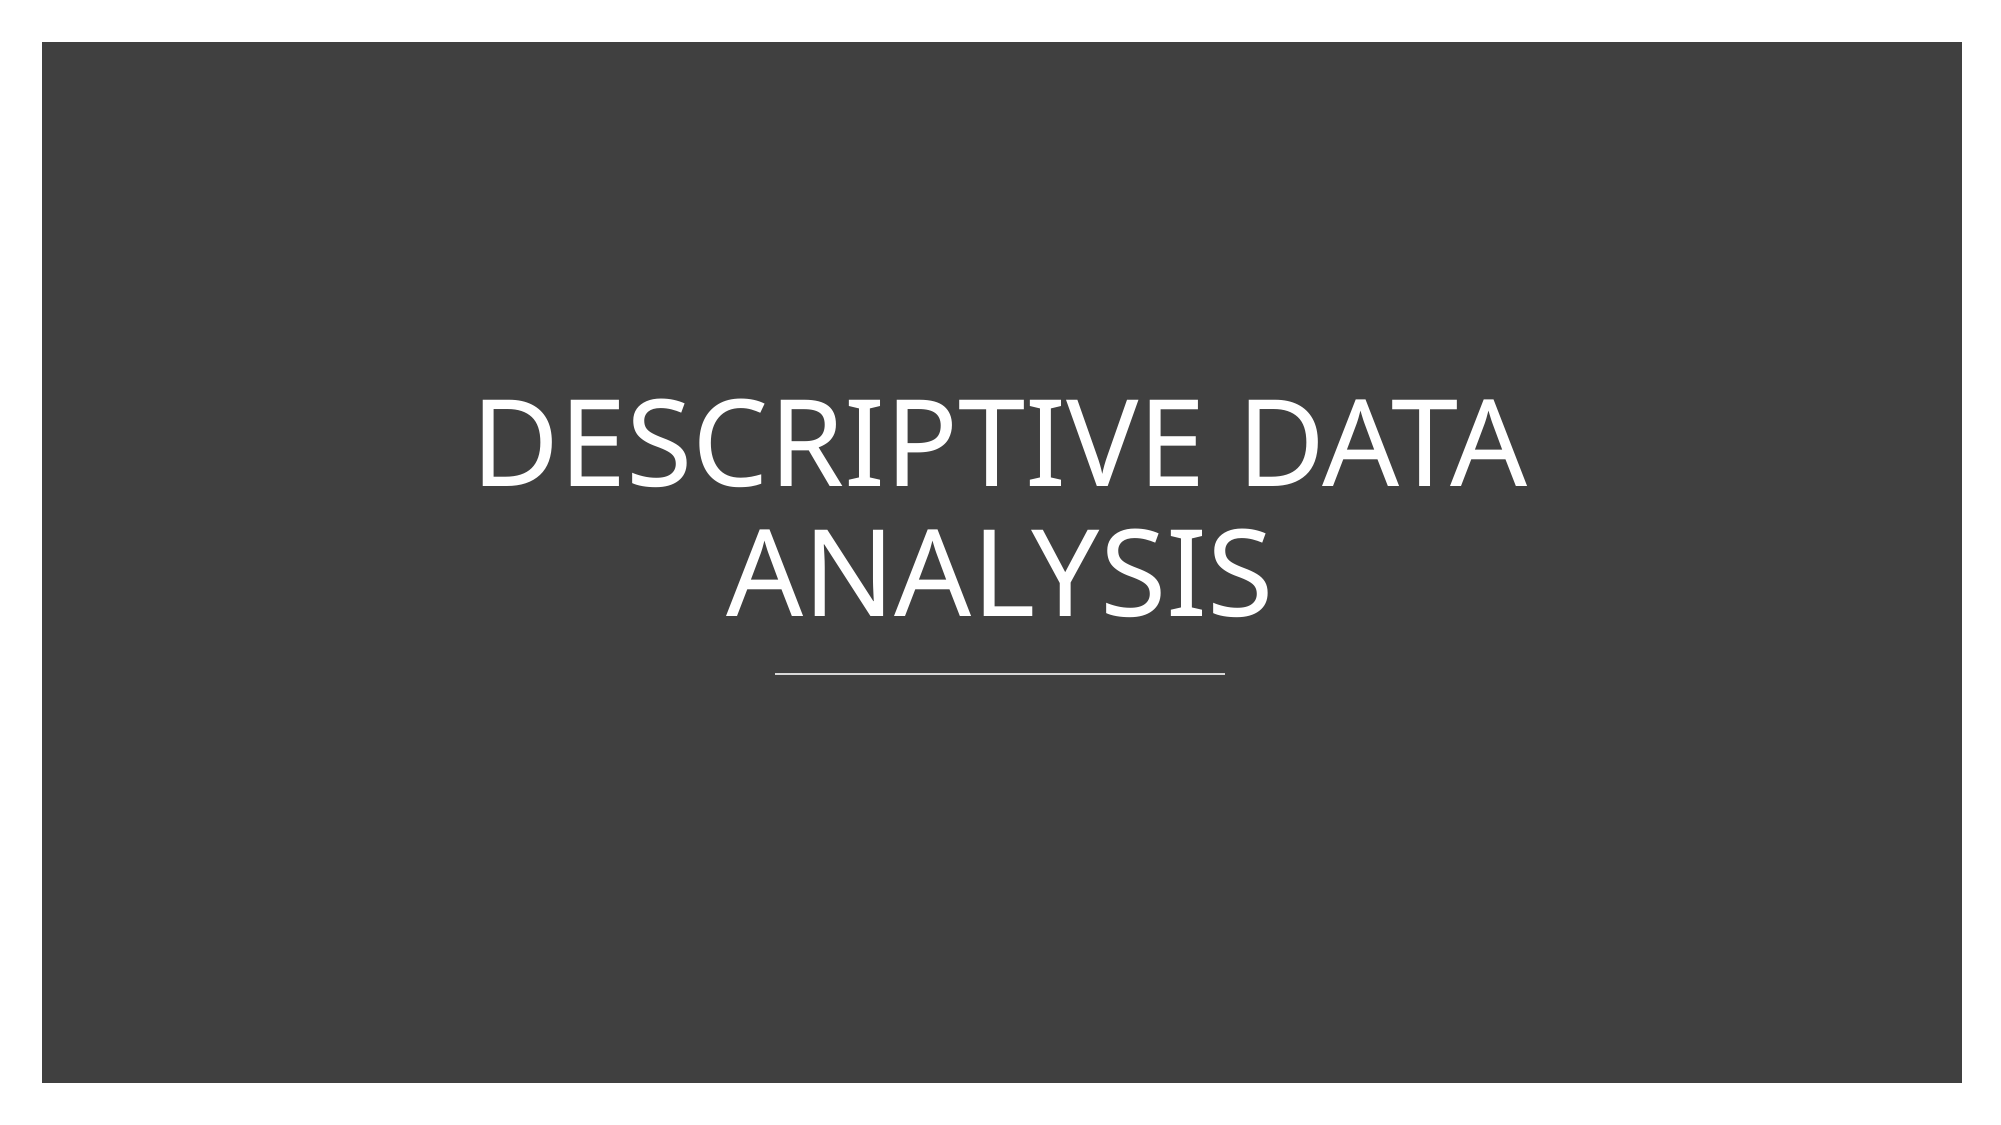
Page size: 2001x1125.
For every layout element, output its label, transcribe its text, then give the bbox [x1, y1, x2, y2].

text_box [0, 0, 2000, 1125]
text_box [52, 52, 1952, 1073]
text_box DESCRIPTIVE DATA ANALYSIS [249, 184, 1750, 650]
